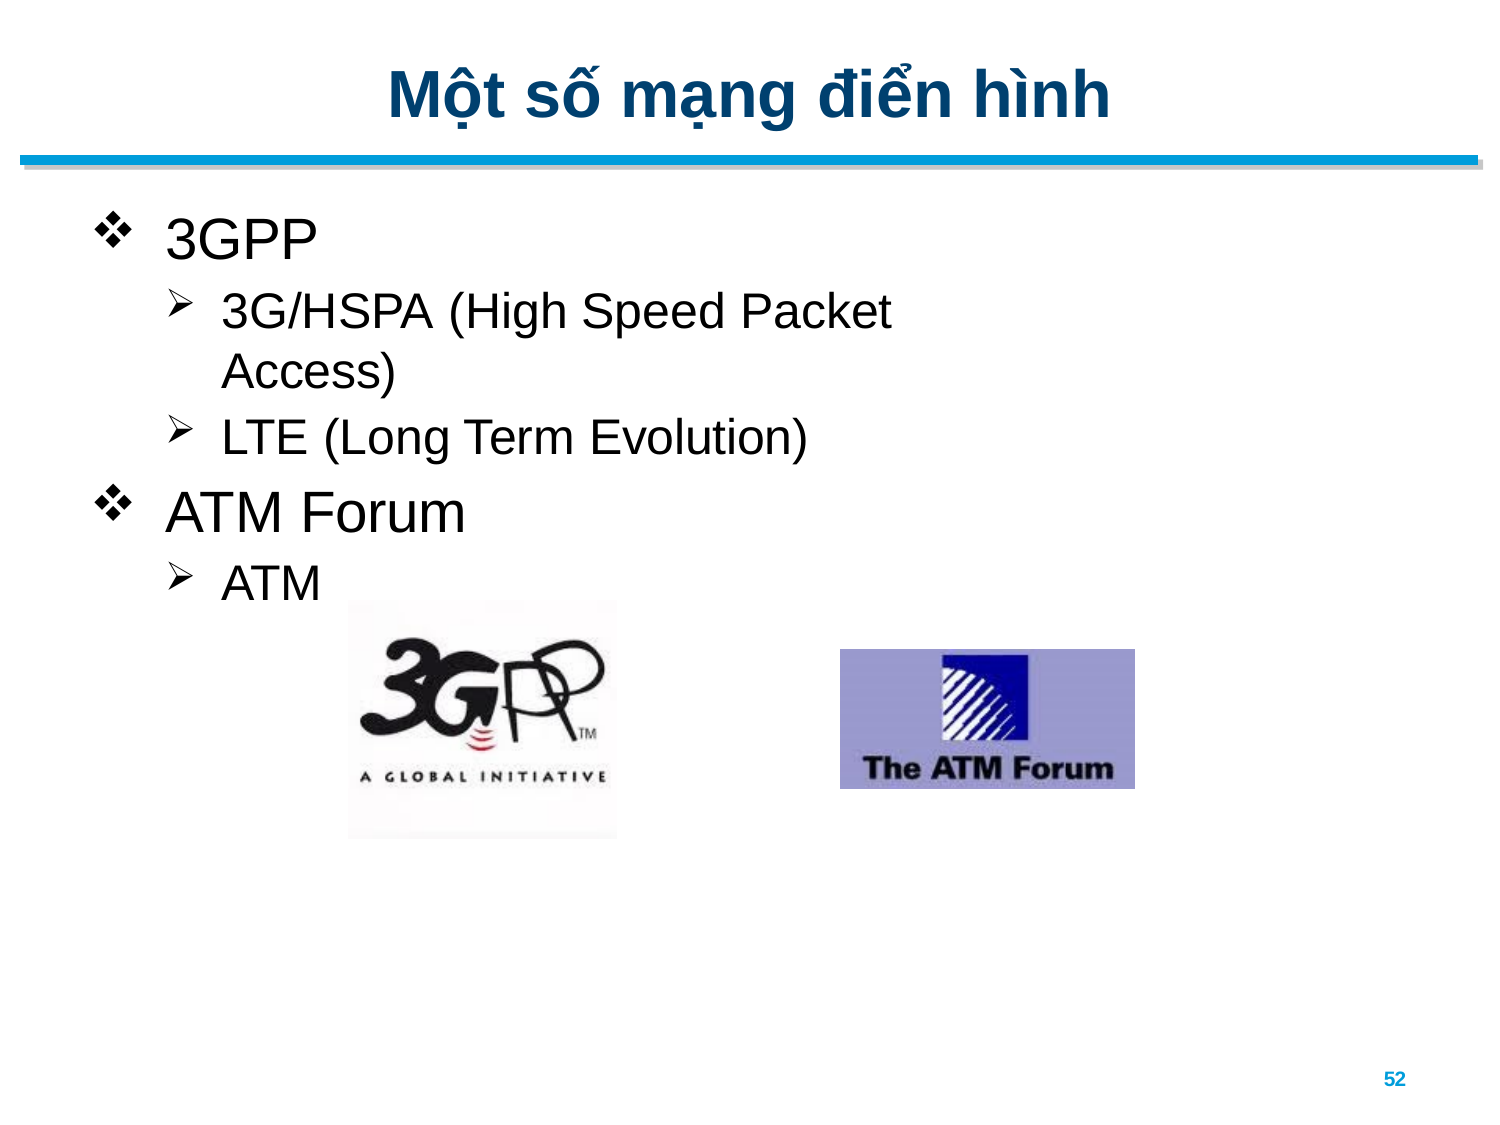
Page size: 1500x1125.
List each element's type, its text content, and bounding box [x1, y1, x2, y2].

slide_number 52 [1372, 1065, 1422, 1125]
picture [840, 649, 1135, 790]
picture [347, 600, 617, 839]
text_box 3GPP 3G/HSPA (High Speed Packet Access) LTE (Long Term Evolution) ATM Forum ATM [88, 191, 1082, 611]
title Một số mạng điển hình [13, 23, 1487, 239]
